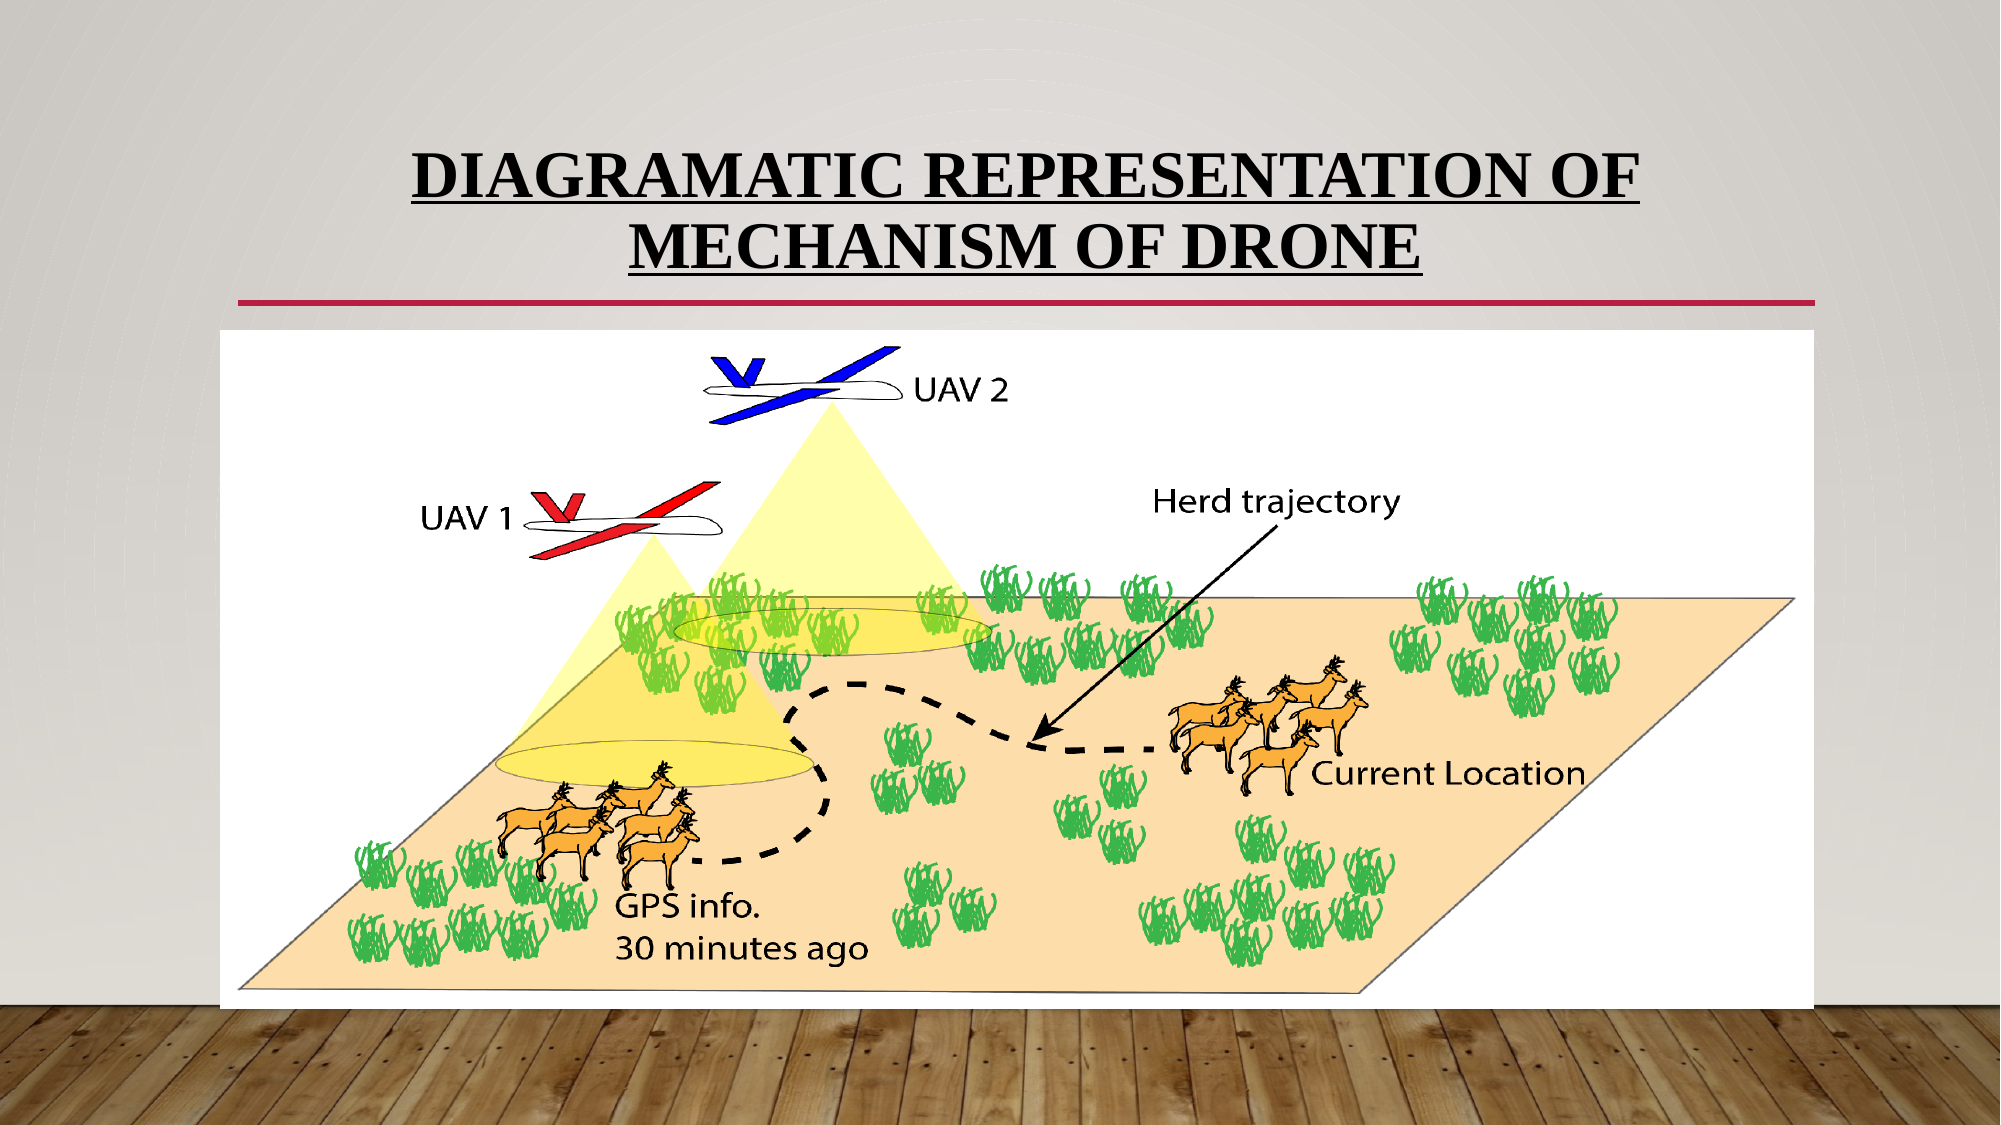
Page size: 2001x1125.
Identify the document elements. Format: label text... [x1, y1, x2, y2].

title dIAGRAmATIC REPRESENTATION OF MECHANISM OF DRONE [238, 131, 1814, 305]
picture [0, 330, 2000, 1125]
